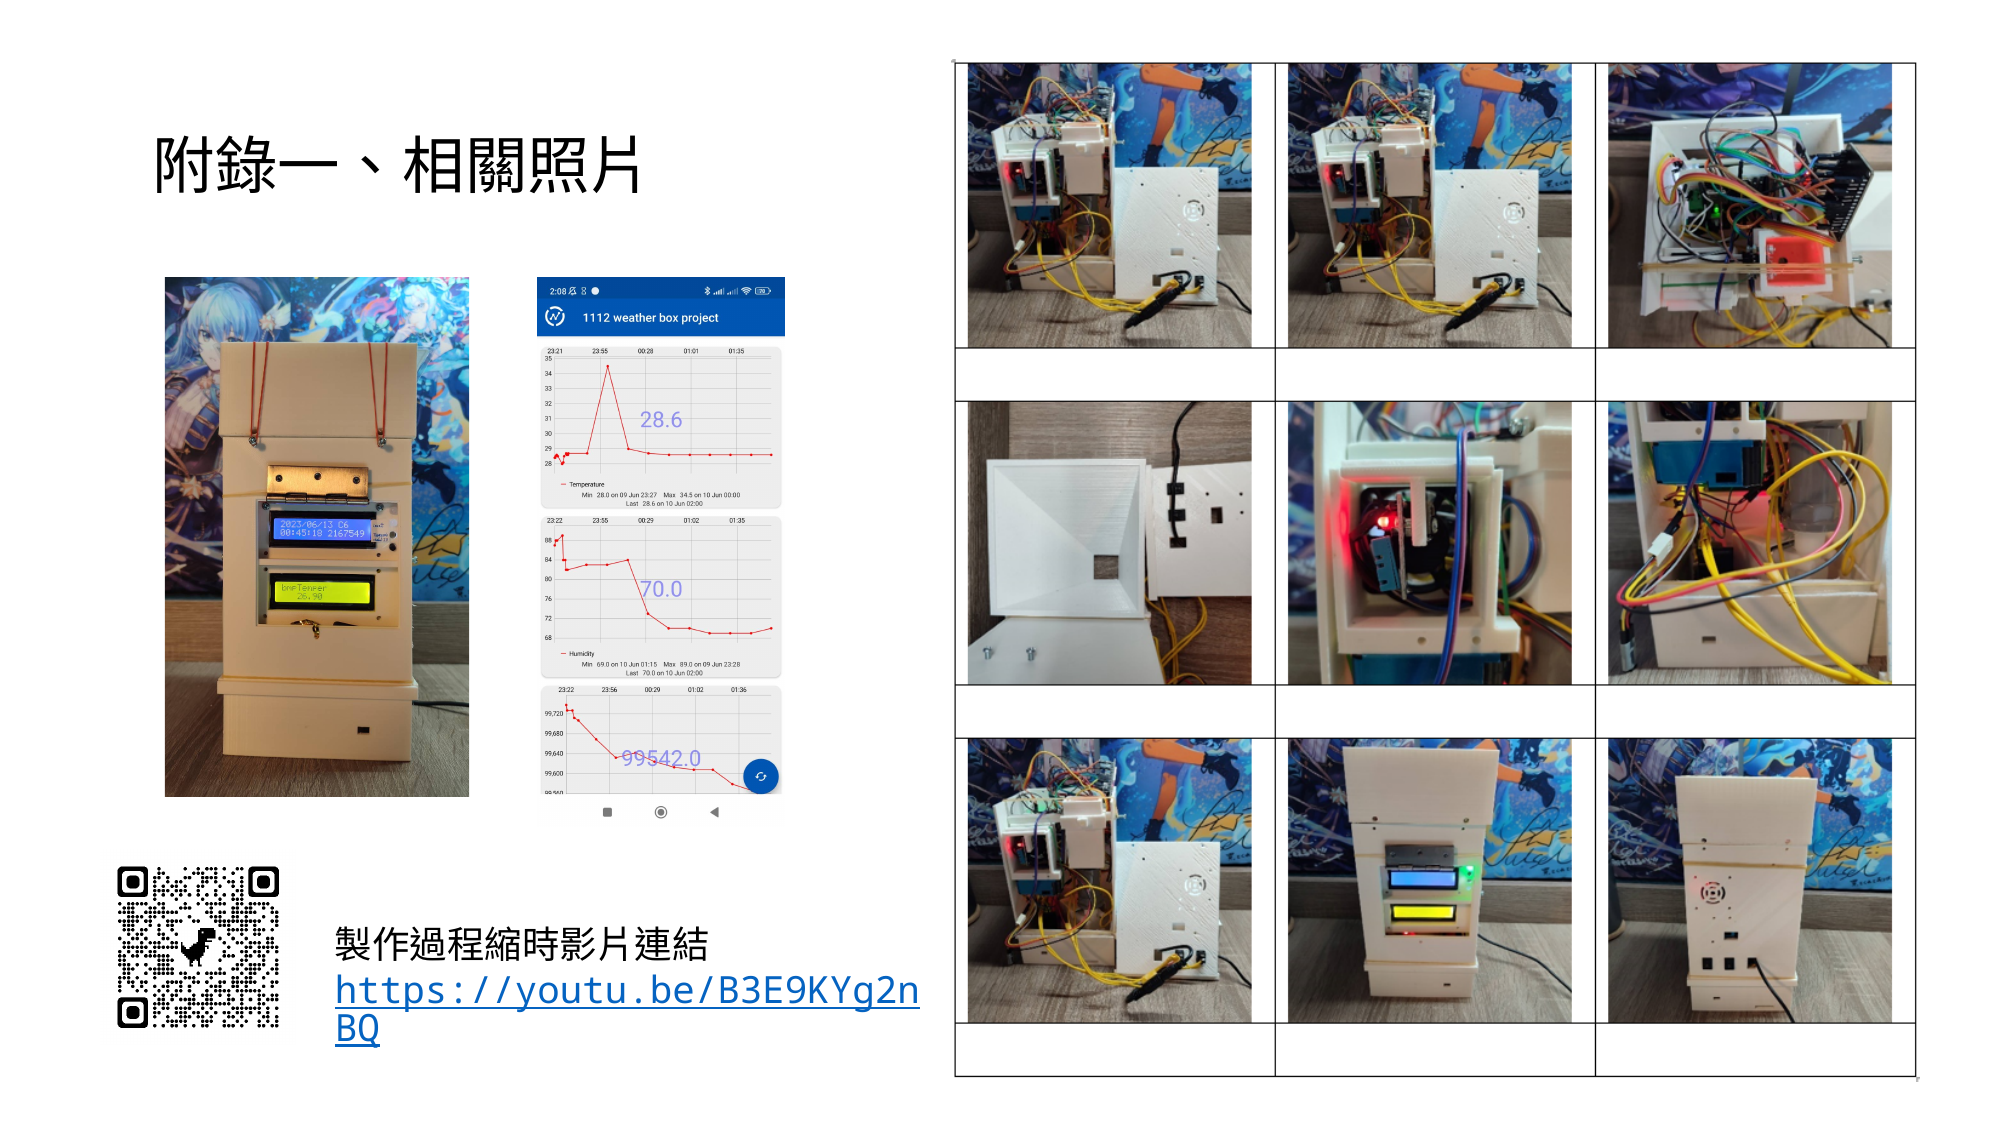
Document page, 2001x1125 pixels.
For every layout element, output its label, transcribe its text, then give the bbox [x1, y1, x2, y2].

title 附錄一、相關照片 [137, 59, 874, 278]
picture [537, 277, 785, 828]
picture [164, 277, 470, 797]
picture [100, 849, 297, 1045]
text_box 製作過程縮時影片連結 https://youtu.be/B3E9KYg2nBQ [319, 913, 951, 1070]
picture [951, 59, 1920, 1082]
picture [464, 476, 470, 484]
